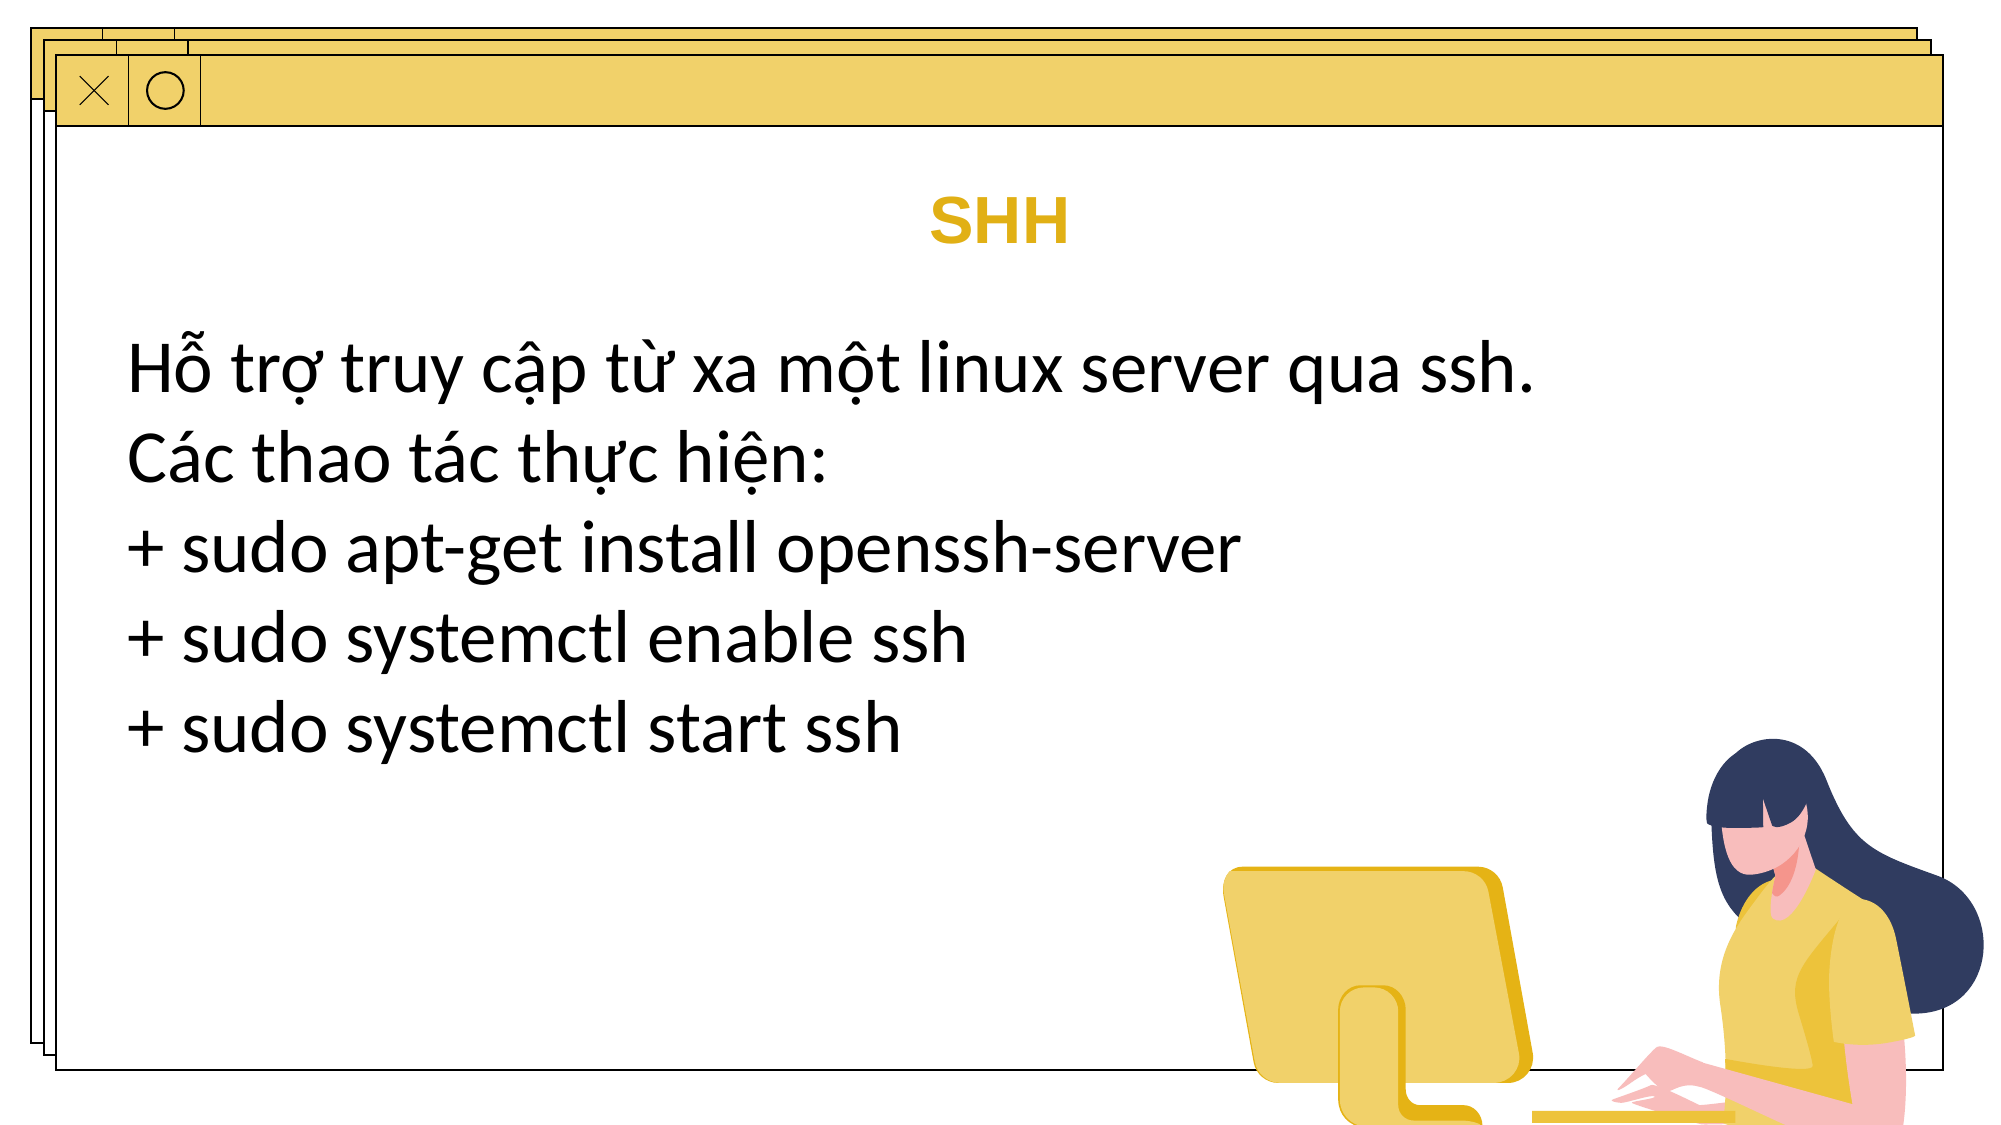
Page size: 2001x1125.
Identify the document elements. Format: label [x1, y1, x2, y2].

text_box [1611, 1095, 1625, 1103]
text_box [1625, 818, 1914, 1125]
text_box [56, 54, 1944, 1071]
text_box [1222, 866, 1534, 1125]
text_box [1534, 1110, 1625, 1123]
text_box [43, 40, 1931, 1056]
text_box [1704, 713, 1944, 874]
text_box [30, 27, 1918, 1044]
text_box [1944, 878, 1984, 1009]
